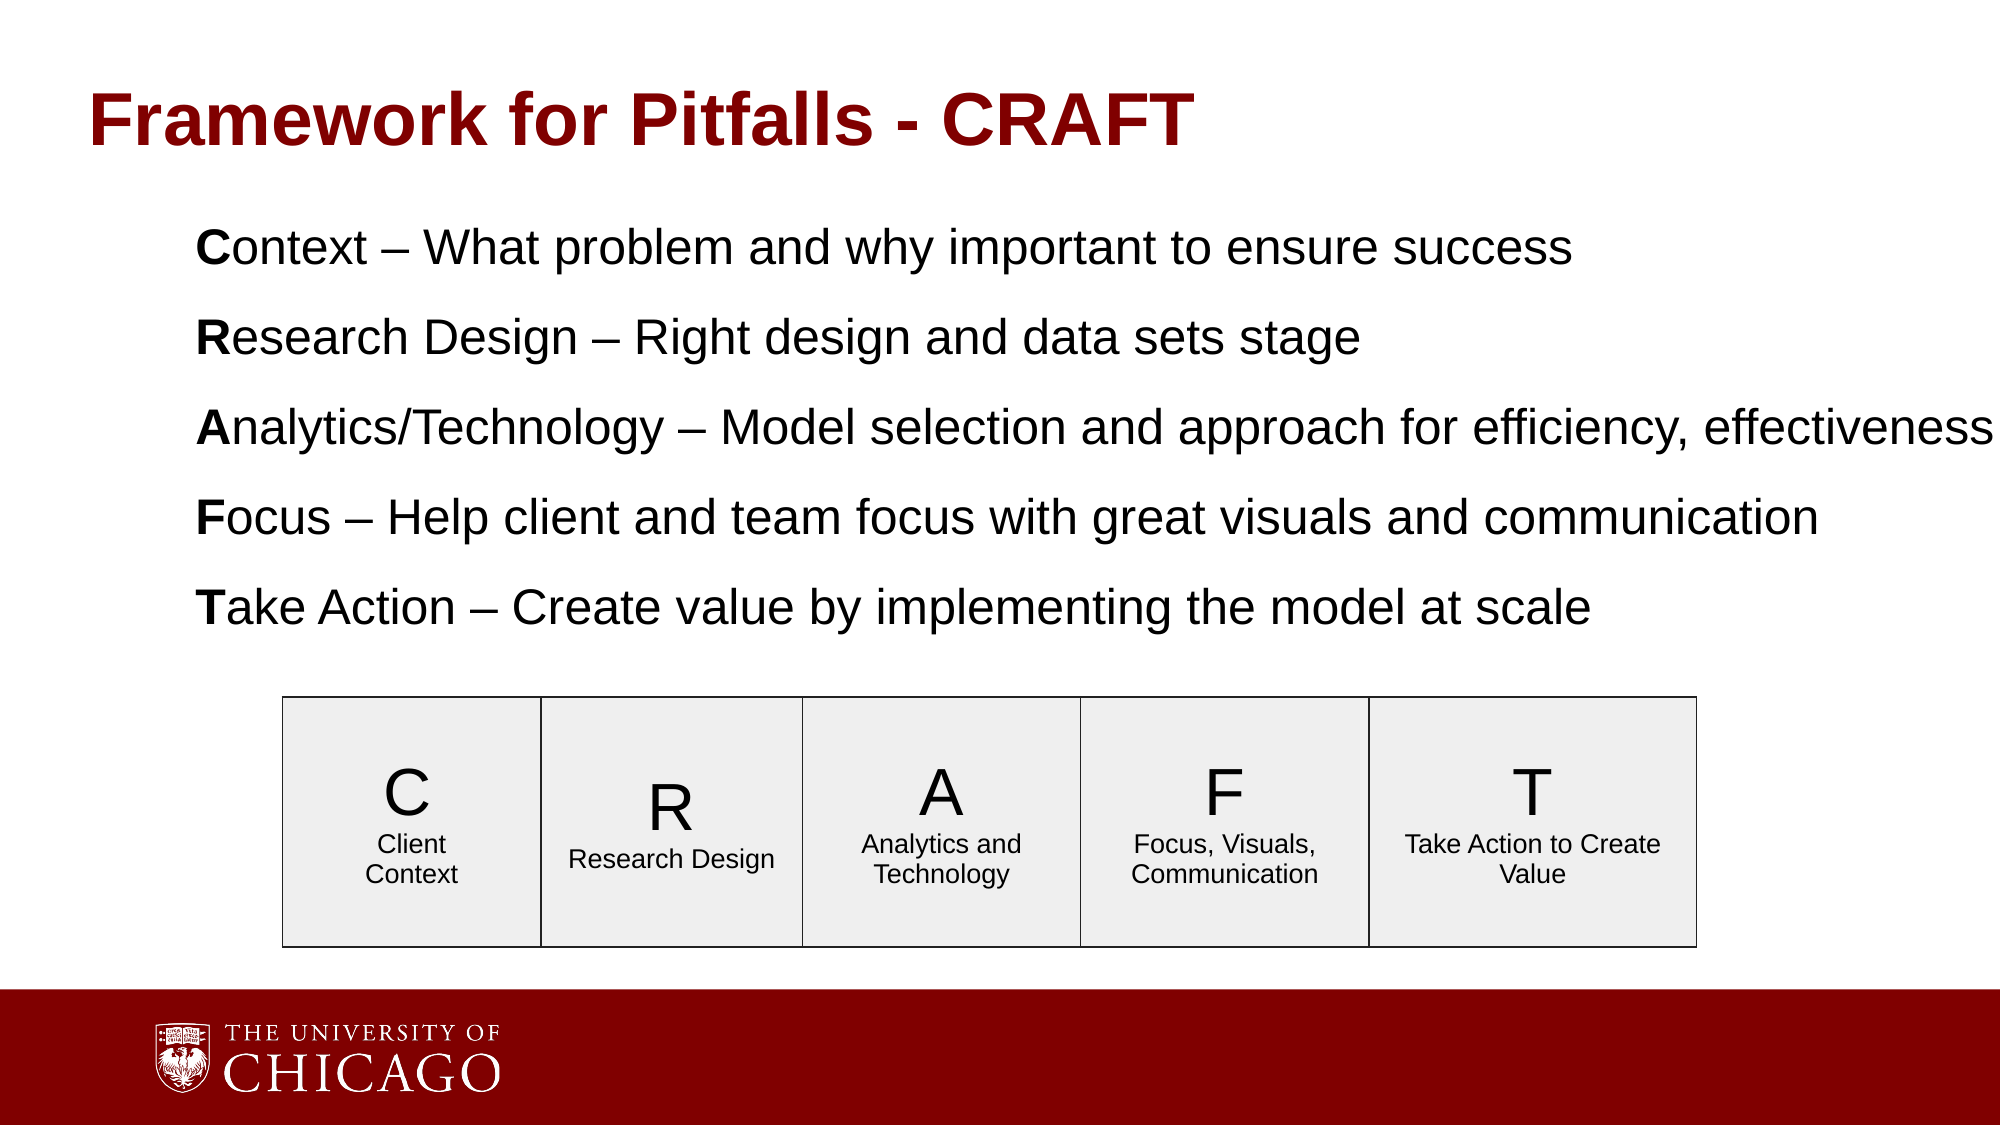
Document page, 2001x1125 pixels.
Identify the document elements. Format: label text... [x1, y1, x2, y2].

table_header C Client Context [283, 782, 540, 946]
text_box Context – What problem and why important to ensure success Research Design – Right design and data sets stage Analytics/Technology – Model selection and approach for efficiency, effectiveness Focus – Help client and team focus with great visuals and communication Take Action – Create value by implementing the model at scale [180, 177, 2000, 782]
table_header R Research Design [542, 782, 802, 946]
title Framework for Pitfalls - CRAFT [68, 50, 1932, 176]
table_header A Analytics and Technology [803, 782, 1080, 946]
table_header T Take Action to Create Value [1370, 782, 1696, 946]
table_header F Focus, Visuals, Communication [1081, 782, 1368, 946]
